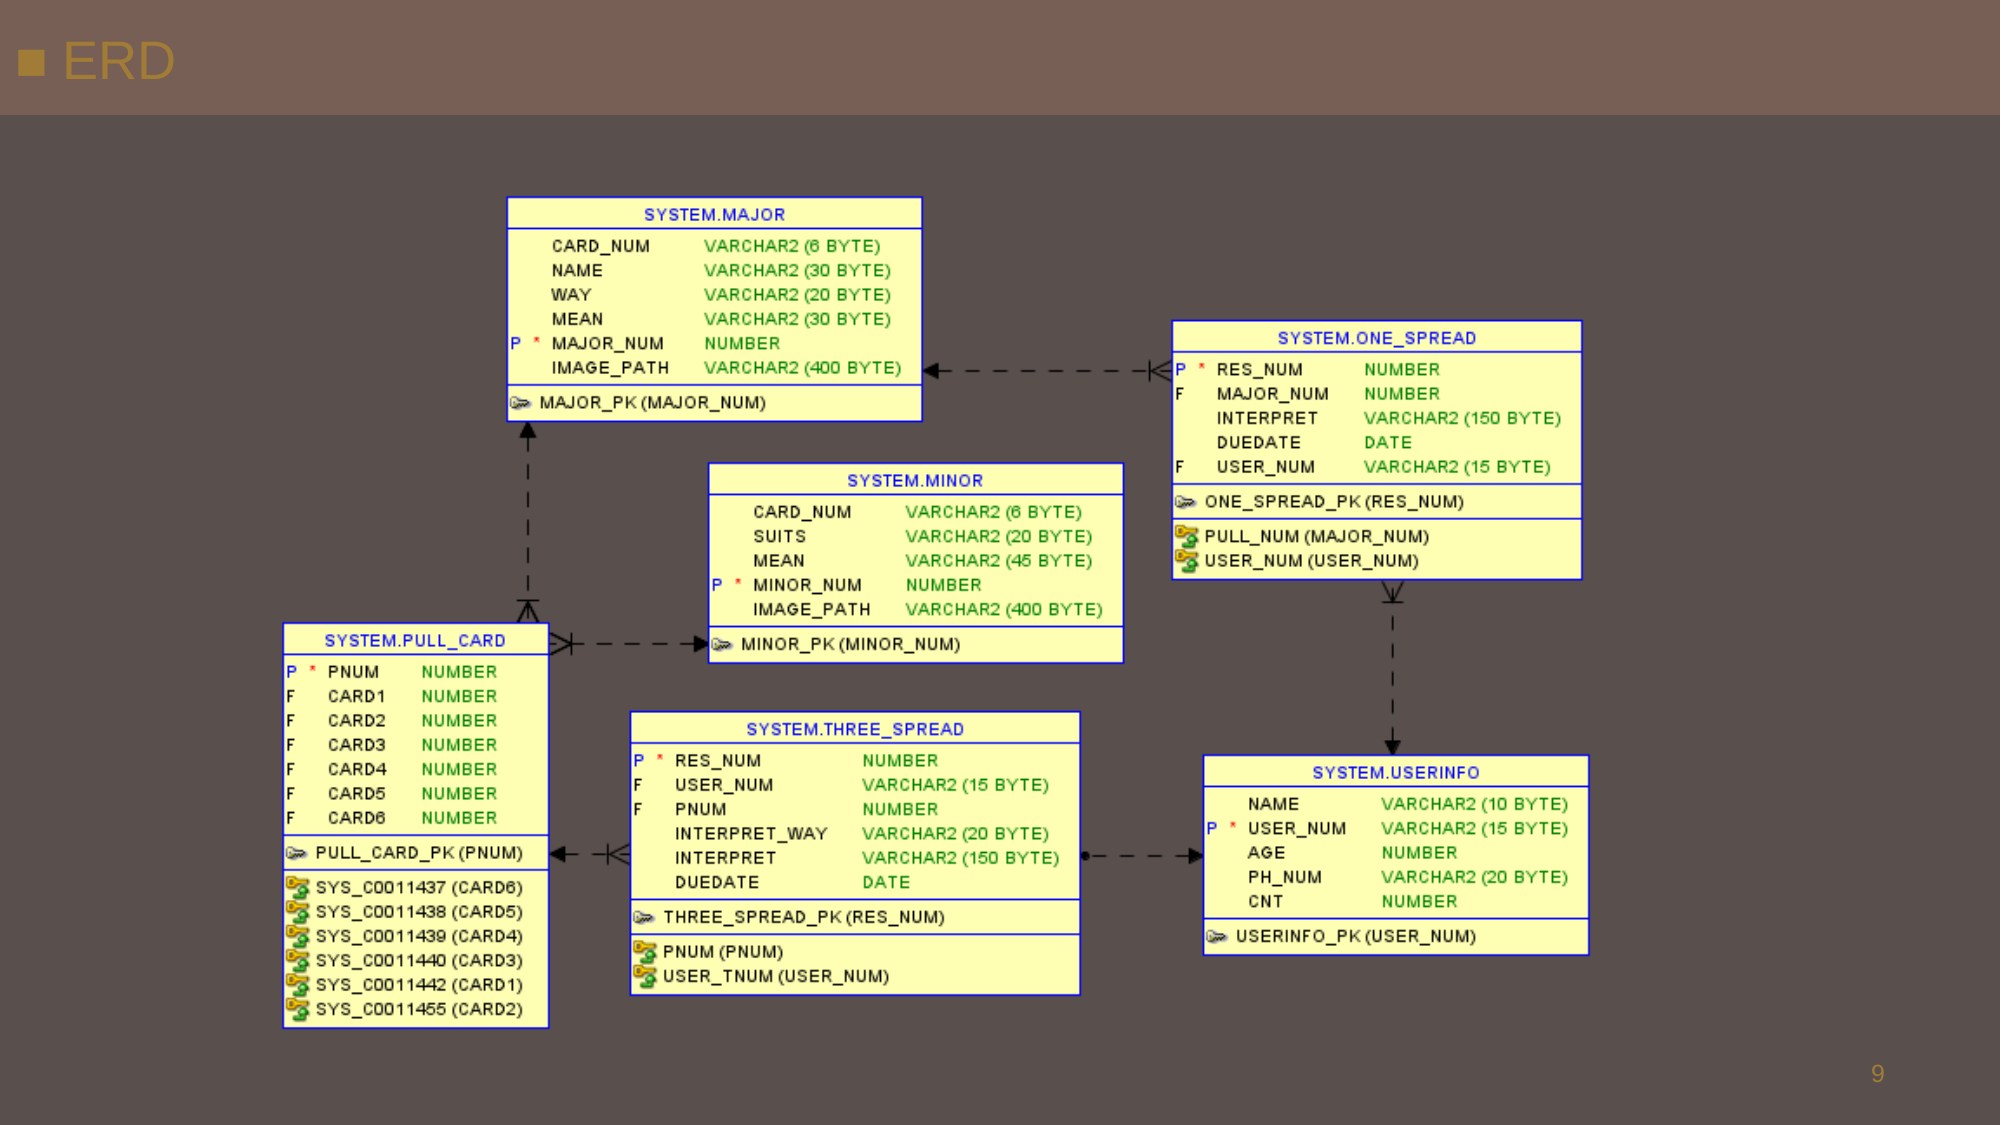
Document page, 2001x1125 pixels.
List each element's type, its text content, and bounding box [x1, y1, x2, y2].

title ■ ERD [0, 0, 2000, 115]
picture [208, 148, 1645, 1078]
slide_number 9 [1433, 1042, 1900, 1103]
